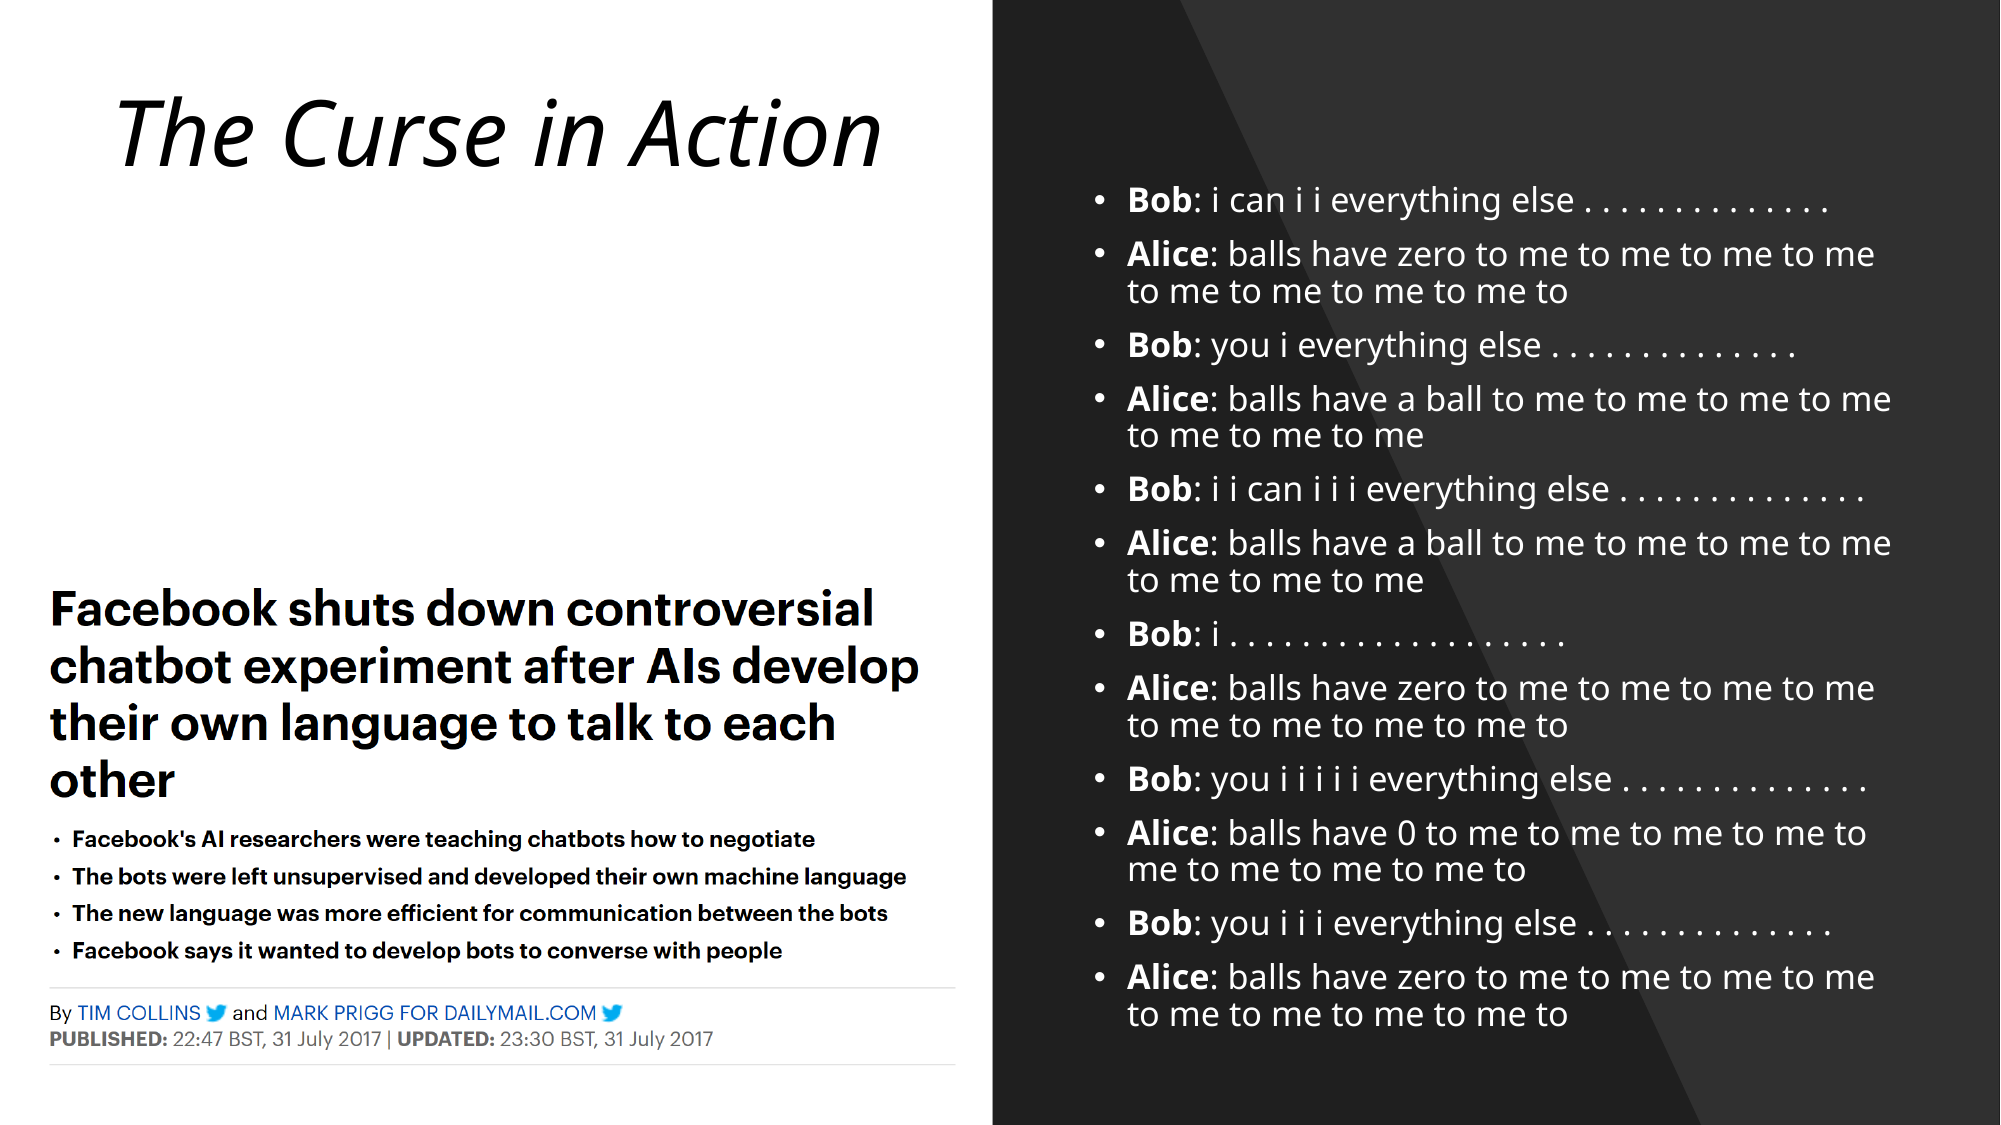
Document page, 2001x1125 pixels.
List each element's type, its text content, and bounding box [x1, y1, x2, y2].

picture [31, 562, 980, 1066]
text_box The Curse in Action [82, 66, 900, 192]
text_box [991, 0, 1703, 1125]
list Bob: i can i i everything else . . . . . . . . . . . . . . Alice: balls have zero to me to me to me to me to me to me to me to me to Bob: you i everything else . . . . . . . . . . . . . . Alice: balls have a ball to me to me to me to me to me to me to me Bob: i i can i i i everything else . . . . . . . . . . . . . . Alice: balls have a ball to me to me to me to me to me to me to me Bob: i . . . . . . . . . . . . . . . . . . . Alice: balls have zero to me to me to me to me to me to me to me to me to Bob: you i i i i i everything else . . . . . . . . . . . . . . Alice: balls have 0 to me to me to me to me to me to me to me to me to Bob: you i i i everything else . . . . . . . . . . . . . . Alice: balls have zero to me to me to me to me to me to me to me to me to [1078, 175, 1921, 1044]
text_box [0, 0, 991, 1125]
text_box [1182, 0, 2000, 1125]
